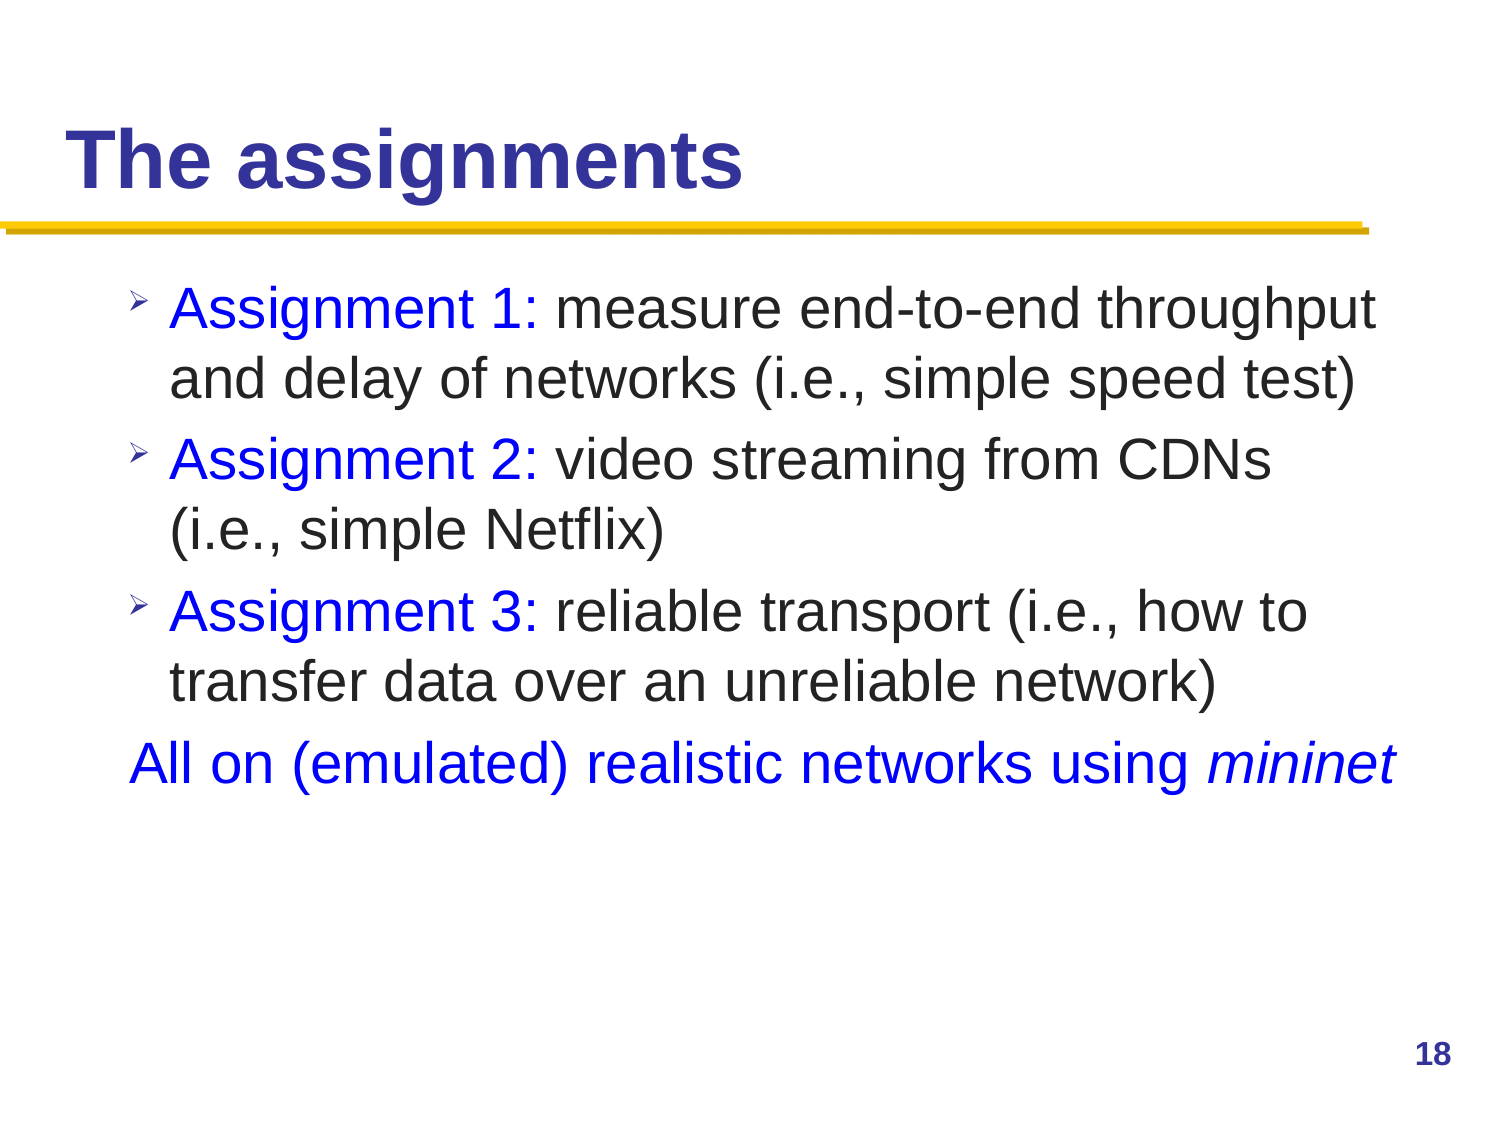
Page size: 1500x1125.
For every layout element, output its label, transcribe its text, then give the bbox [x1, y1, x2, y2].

list Assignment 1: measure end-to-end throughput and delay of networks (i.e., simple speed test) Assignment 2: video streaming from CDNs (i.e., simple Netflix) Assignment 3: reliable transport (i.e., how to transfer data over an unreliable network) All on (emulated) realistic networks using mininet [112, 262, 1413, 988]
title The assignments [49, 24, 1451, 213]
slide_number 18 [1400, 1025, 1500, 1100]
